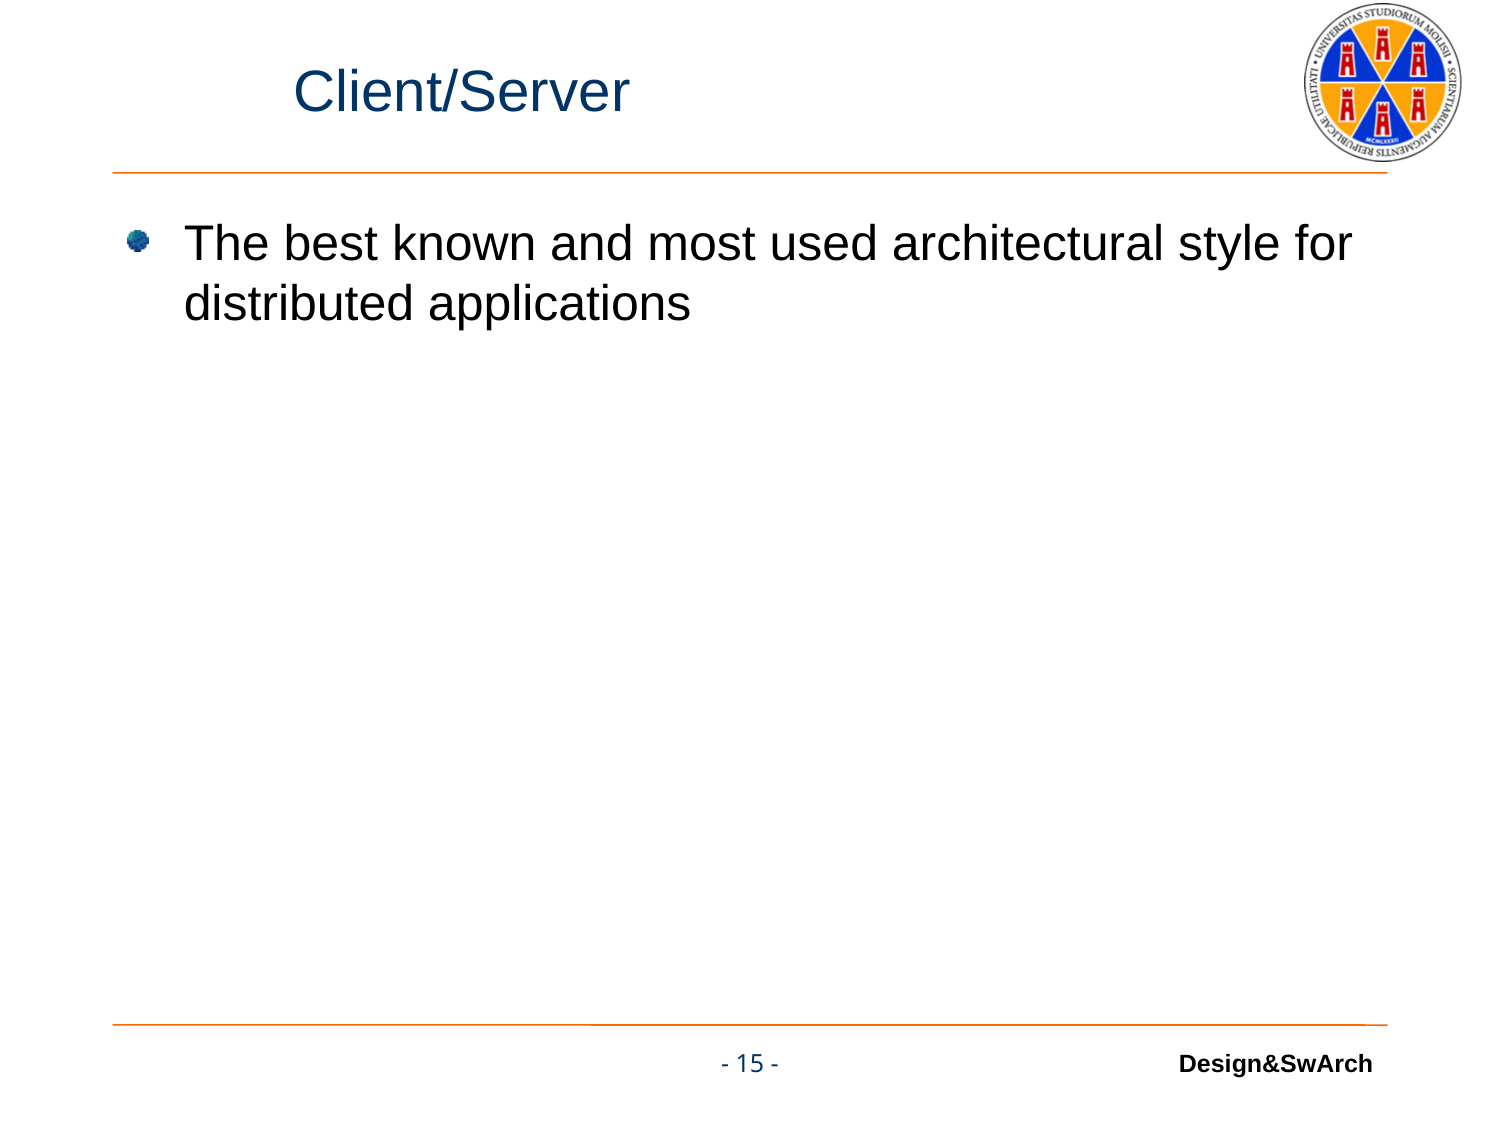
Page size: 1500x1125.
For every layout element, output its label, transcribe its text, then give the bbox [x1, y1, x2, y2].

footer Design&SwArch [837, 1039, 1390, 1078]
picture [127, 230, 149, 252]
list The best known and most used architectural style for distributed applications [112, 203, 1388, 988]
title Client/Server [278, 18, 1211, 157]
slide_number - 15 - [670, 1039, 830, 1078]
picture [1269, 0, 1500, 166]
